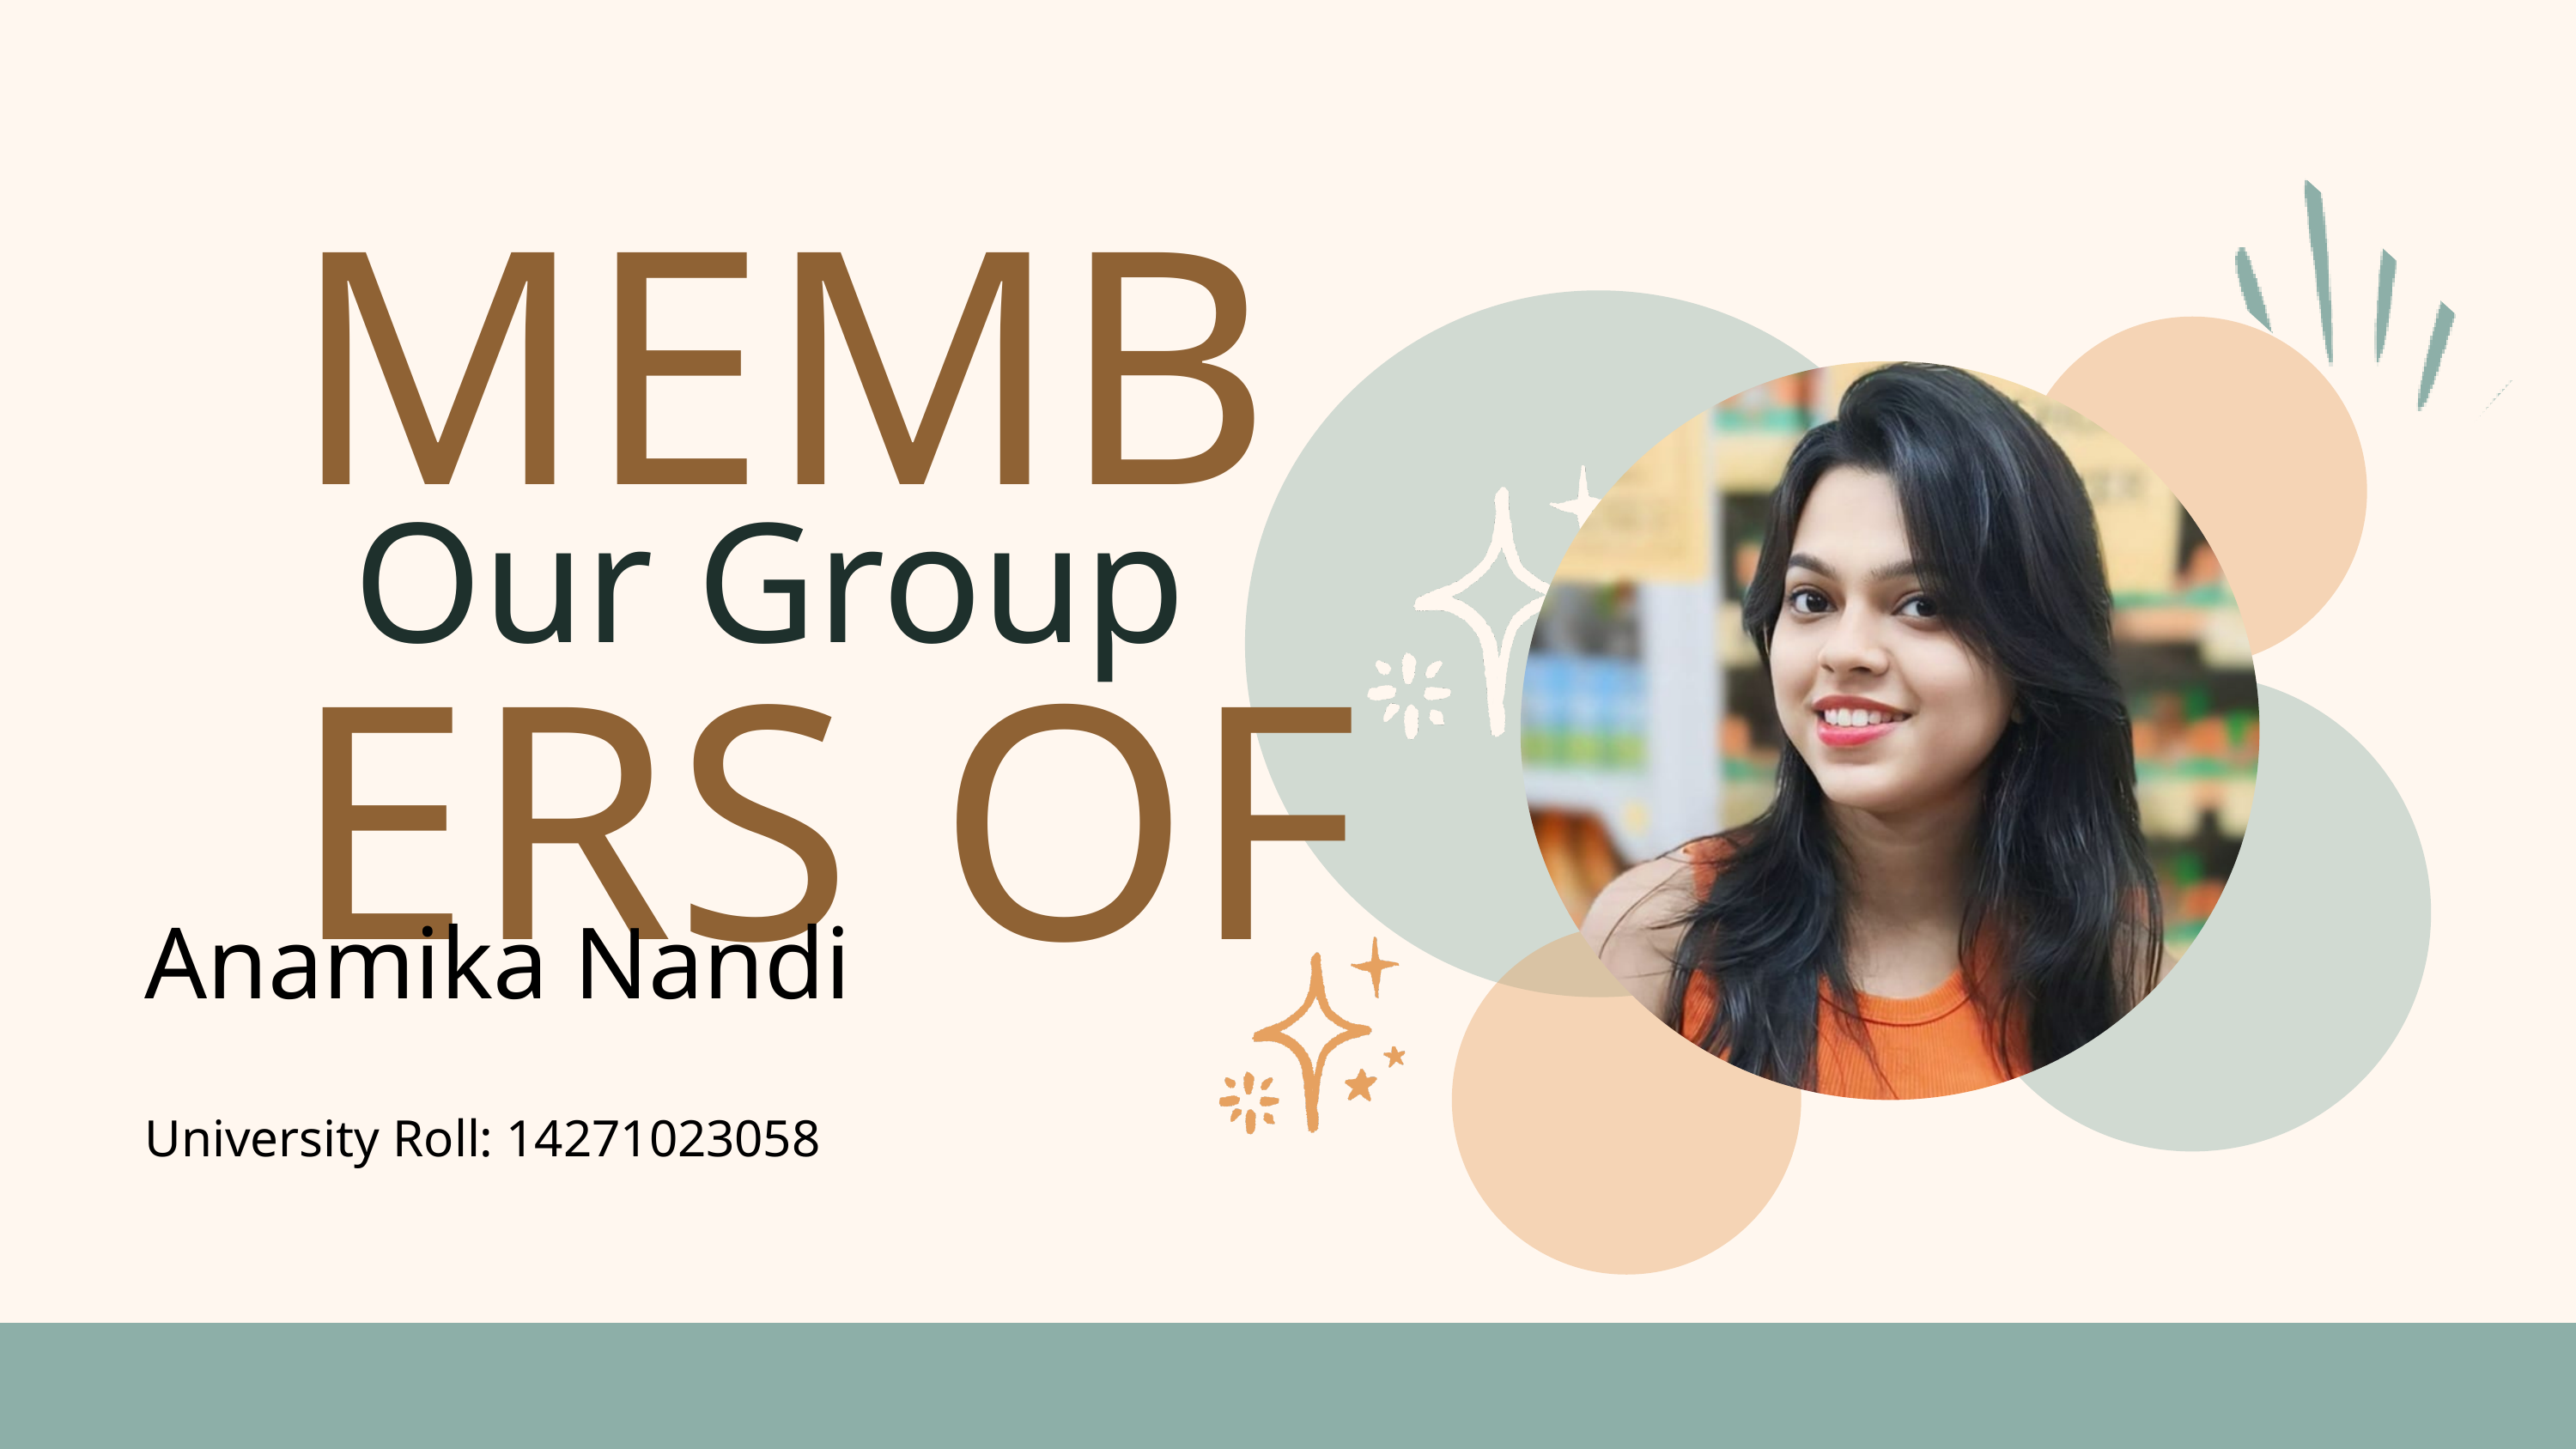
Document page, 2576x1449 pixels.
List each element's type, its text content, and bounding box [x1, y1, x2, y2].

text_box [2017, 316, 2367, 666]
text_box [2192, 159, 2520, 474]
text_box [1953, 674, 2432, 1152]
text_box [1218, 936, 1406, 1136]
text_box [1244, 290, 1953, 997]
text_box MEMBERS OF [291, 94, 1452, 1005]
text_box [1451, 925, 1801, 1275]
text_box Anamika Nandi University Roll: 14271023058 [144, 919, 1184, 1167]
text_box Our Group [353, 444, 1223, 676]
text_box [1520, 361, 2260, 1100]
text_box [0, 1323, 2576, 1449]
